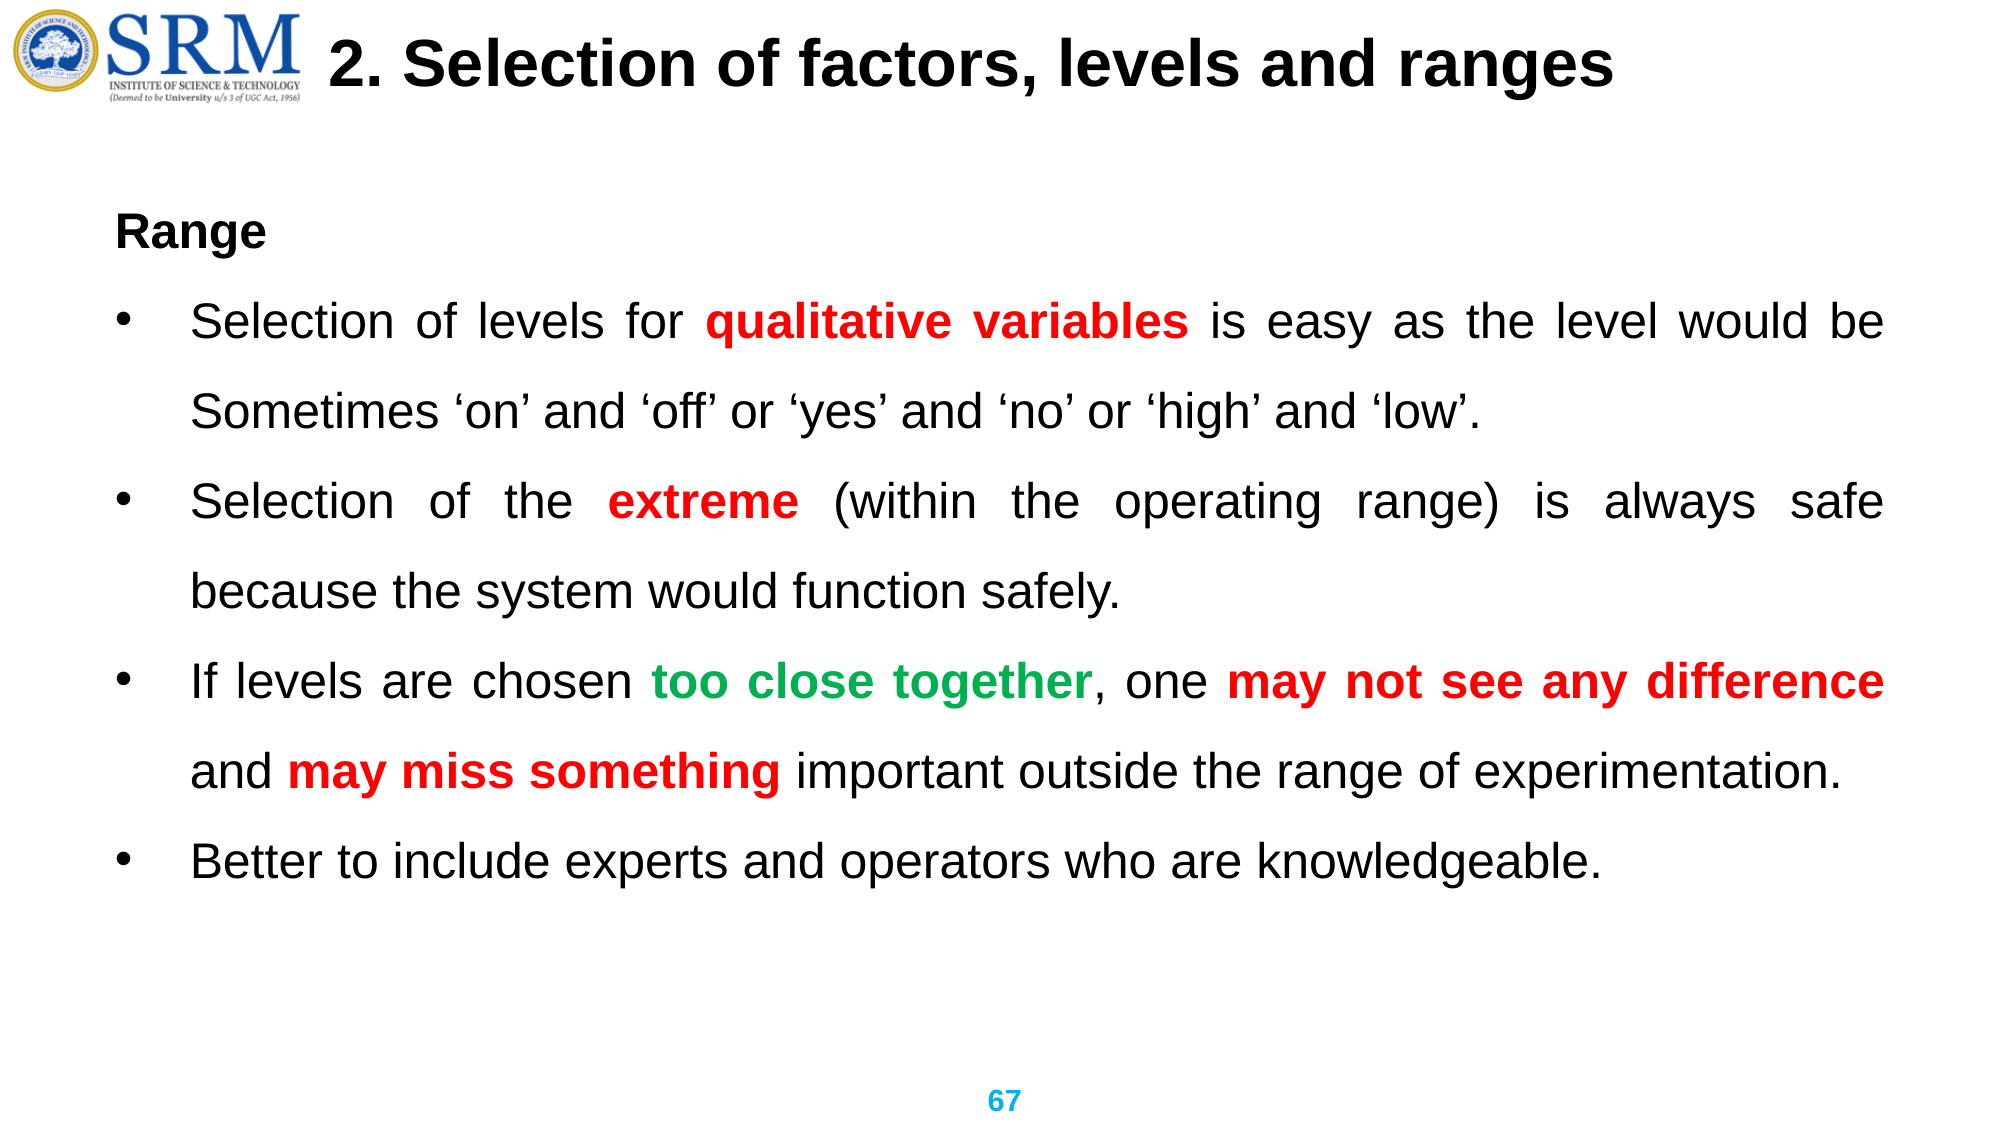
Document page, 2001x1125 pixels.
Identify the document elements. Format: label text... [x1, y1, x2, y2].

slide_number 67 [924, 1072, 1085, 1125]
picture [1, 0, 309, 119]
title 2. Selection of factors, levels and ranges [313, 23, 1998, 95]
list Range Selection of levels for qualitative variables is easy as the level would be Sometimes ‘on’ and ‘off’ or ‘yes’ and ‘no’ or ‘high’ and ‘low’. Selection of the extreme (within the operating range) is always safe because the system would function safely. If levels are chosen too close together, one may not see any difference and may miss something important outside the range of experimentation. Better to include experts and operators who are knowledgeable. [99, 160, 1900, 1005]
